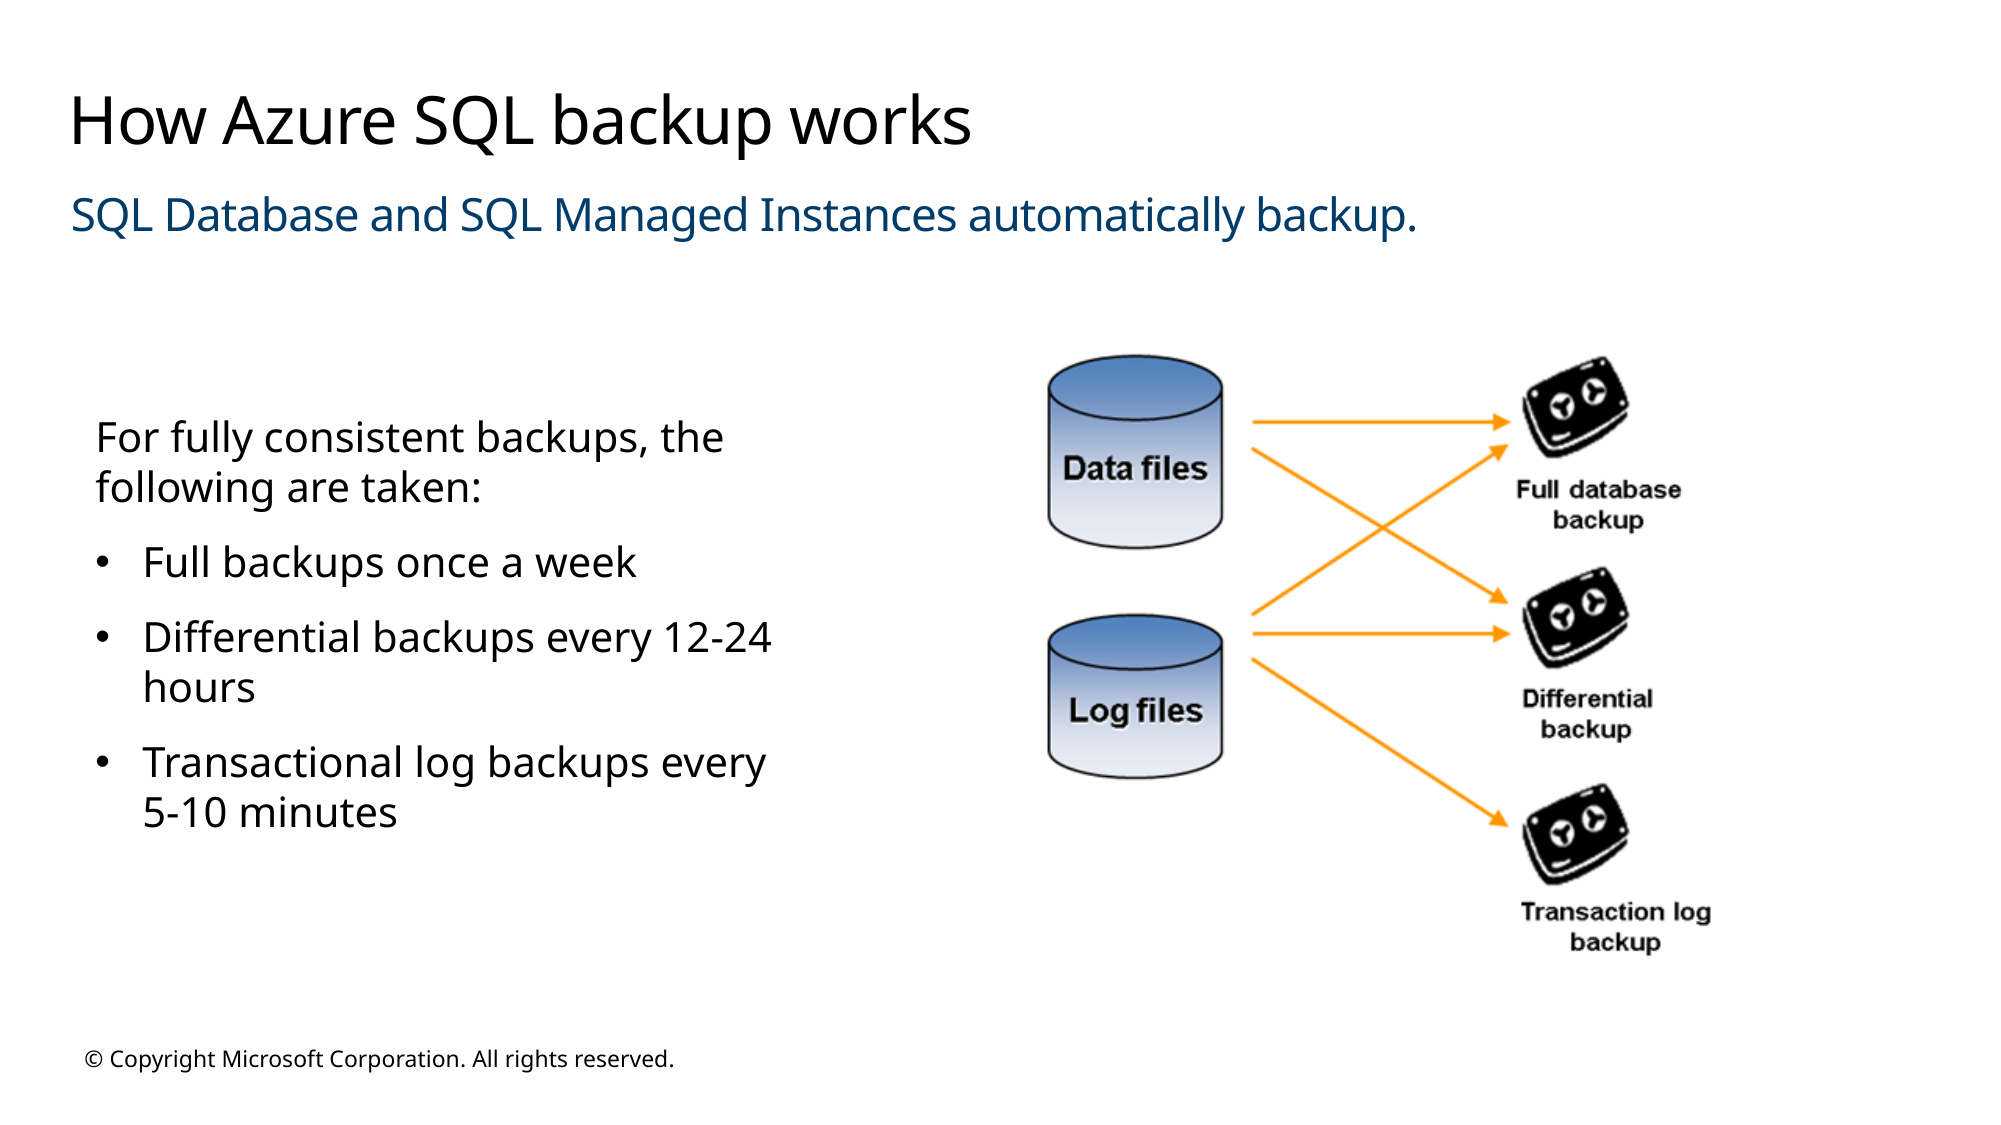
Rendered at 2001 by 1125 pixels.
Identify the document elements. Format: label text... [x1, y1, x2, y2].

list SQL Database and SQL Managed Instances automatically backup. [70, 177, 1932, 249]
picture [1025, 327, 1743, 985]
text_box For fully consistent backups, the following are taken: Full backups once a week Differential backups every 12-24 hours Transactional log backups every 5-10 minutes [80, 403, 829, 844]
title How Azure SQL backup works [68, 72, 1930, 178]
